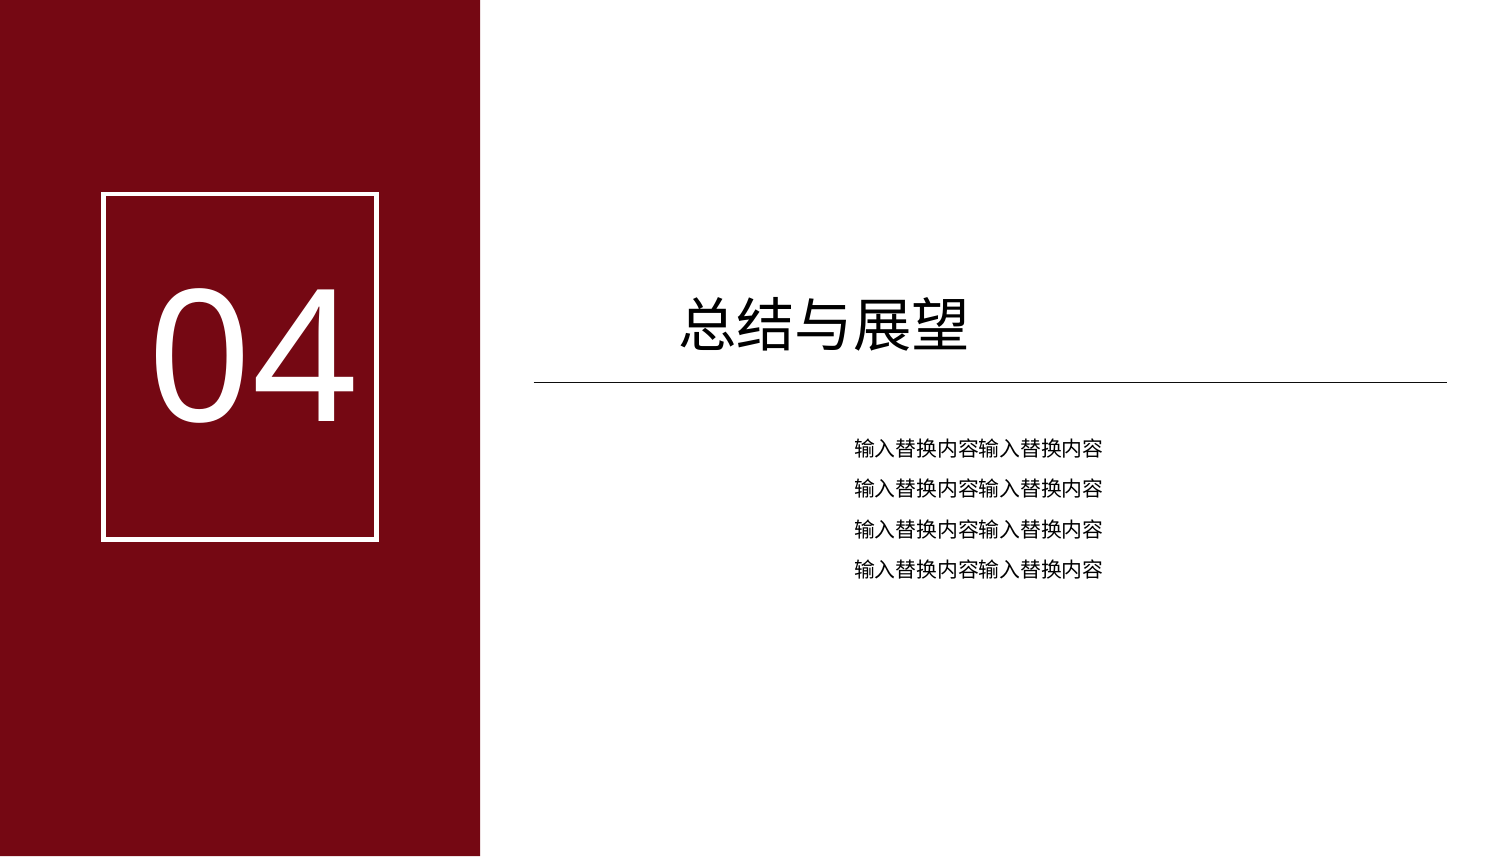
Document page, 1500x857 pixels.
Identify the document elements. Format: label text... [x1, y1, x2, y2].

text_box [102, 193, 378, 541]
text_box 总结与展望 [663, 280, 985, 366]
text_box [0, 0, 481, 857]
text_box 输入替换内容输入替换内容 [533, 428, 1424, 468]
text_box 输入替换内容输入替换内容 [533, 468, 1424, 508]
text_box 输入替换内容输入替换内容 [533, 508, 1424, 549]
text_box 输入替换内容输入替换内容 [533, 549, 1424, 589]
text_box 04 [132, 230, 373, 466]
